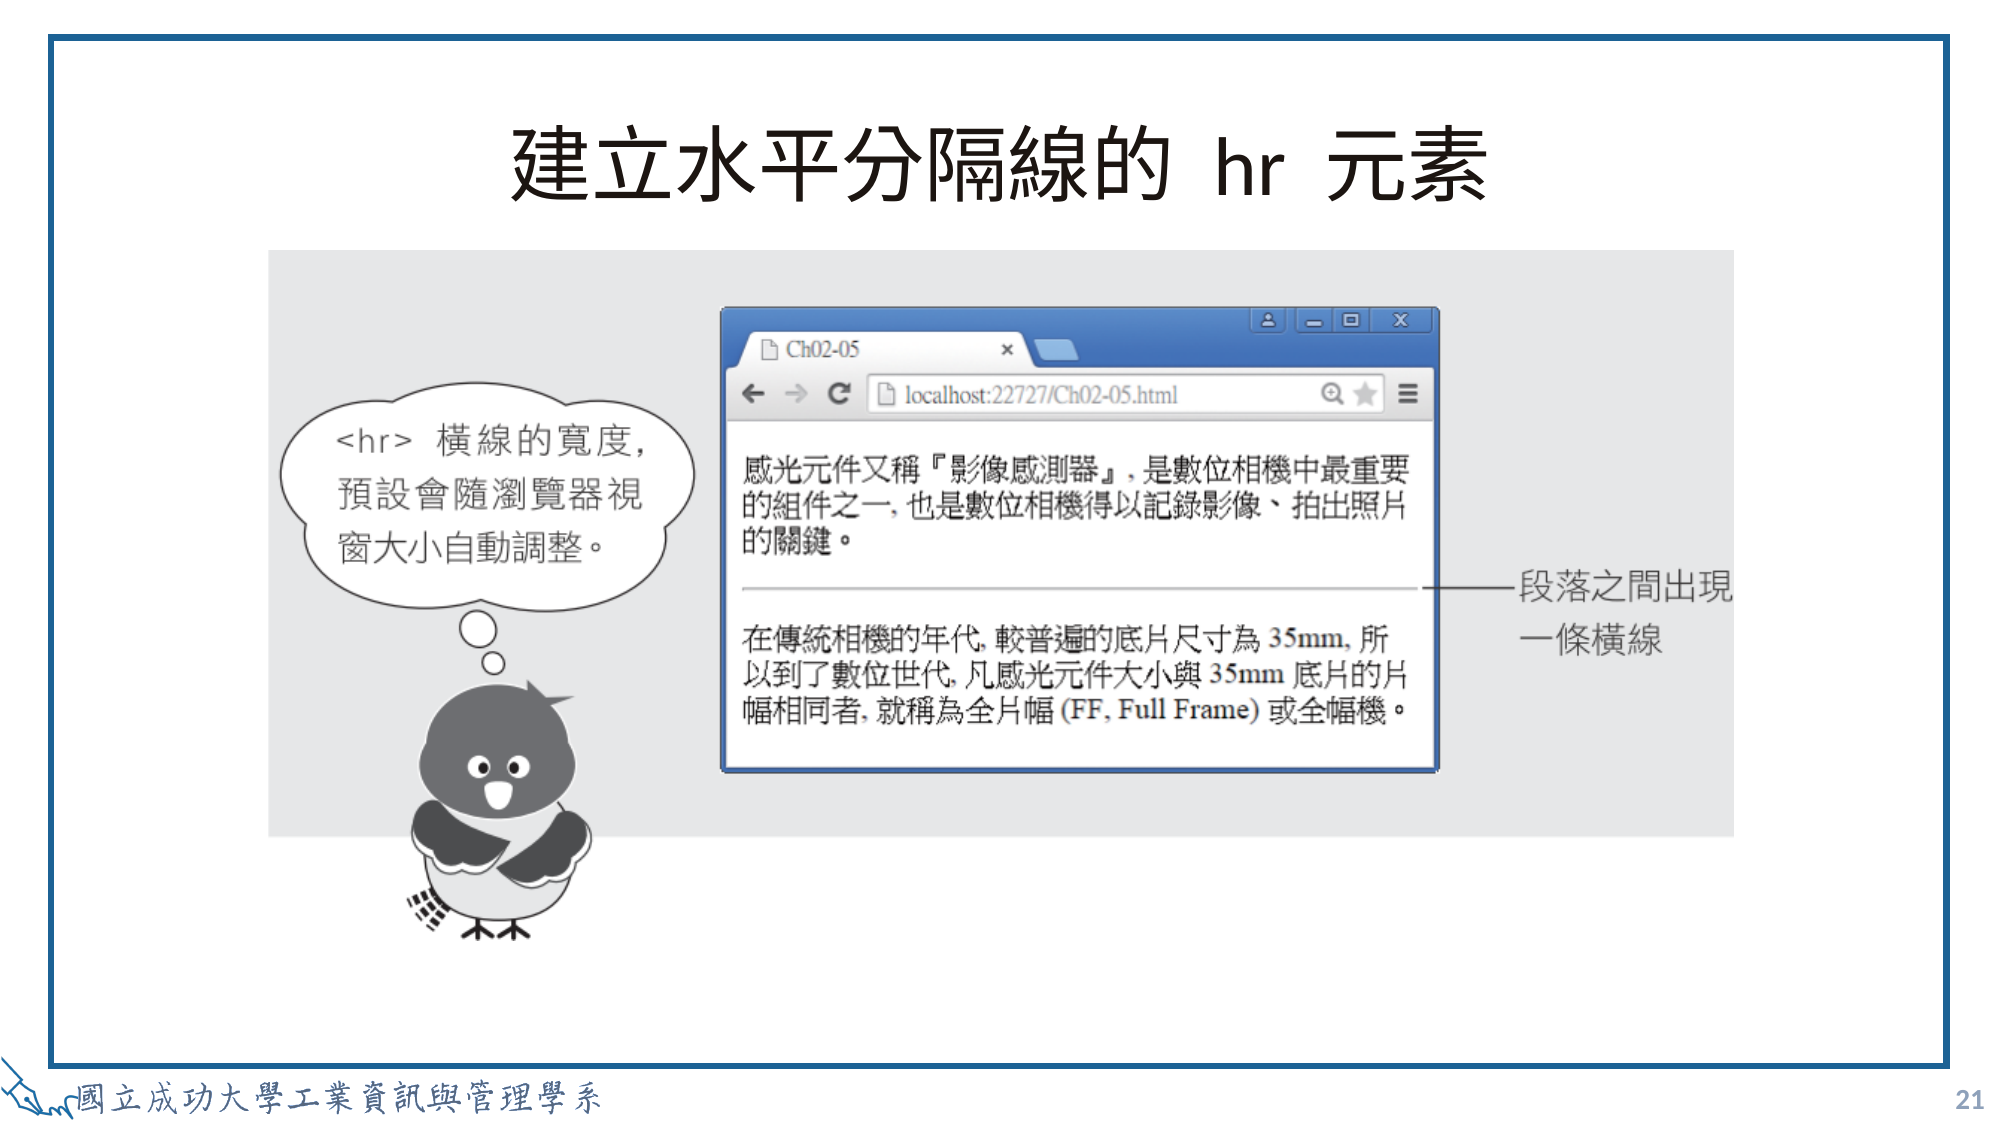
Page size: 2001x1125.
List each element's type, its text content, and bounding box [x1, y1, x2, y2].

picture [0, 1049, 80, 1125]
slide_number 21 [1550, 1067, 2000, 1125]
title 建立水平分隔線的 hr 元素 [137, 59, 1863, 278]
picture [267, 250, 1734, 941]
